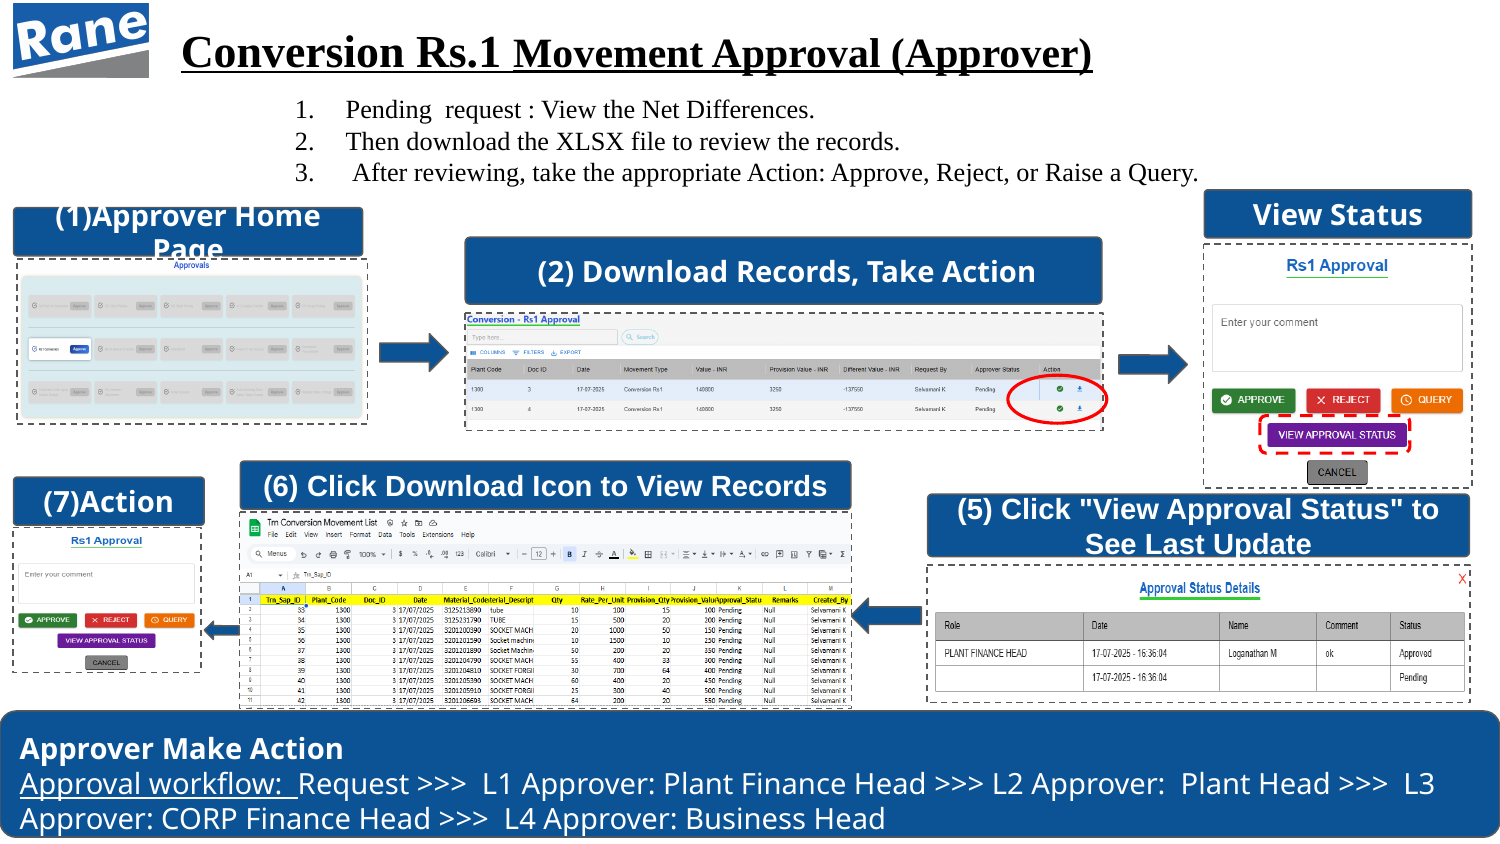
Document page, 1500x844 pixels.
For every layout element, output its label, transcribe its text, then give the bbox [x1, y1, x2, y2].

picture [927, 565, 1470, 703]
picture [17, 259, 368, 424]
picture [1204, 244, 1472, 488]
text_box Approver Make Action Approval workflow: Request >>> L1 Approver: Plant Finance Head >>> L2 Approver: Plant Head >>> L3 Approver: CORP Finance Head >>> L4 Approver: Business Head [0, 710, 1500, 838]
text_box (7)Action [13, 477, 205, 526]
picture [465, 313, 1103, 431]
text_box (5) Click "View Approval Status" to See Last Update [927, 494, 1470, 557]
picture [240, 512, 852, 708]
text_box [1118, 345, 1188, 384]
text_box (1)Approver Home Page [13, 207, 363, 256]
text_box (2) Download Records, Take Action [465, 237, 1102, 305]
text_box [379, 333, 449, 372]
picture [13, 3, 149, 78]
title Pending request : View the Net Differences. Then download the XLSX file to review the records. After reviewing, take the appropriate Action: Approve, Reject, or Raise a Query. [255, 77, 1222, 204]
text_box (6) Click Download Icon to View Records [240, 461, 851, 510]
text_box [856, 598, 922, 634]
text_box [205, 621, 235, 640]
title Conversion Rs.1 Movement Approval (Approver) [165, 7, 1170, 74]
picture [13, 528, 201, 672]
text_box View Status [1204, 189, 1472, 238]
